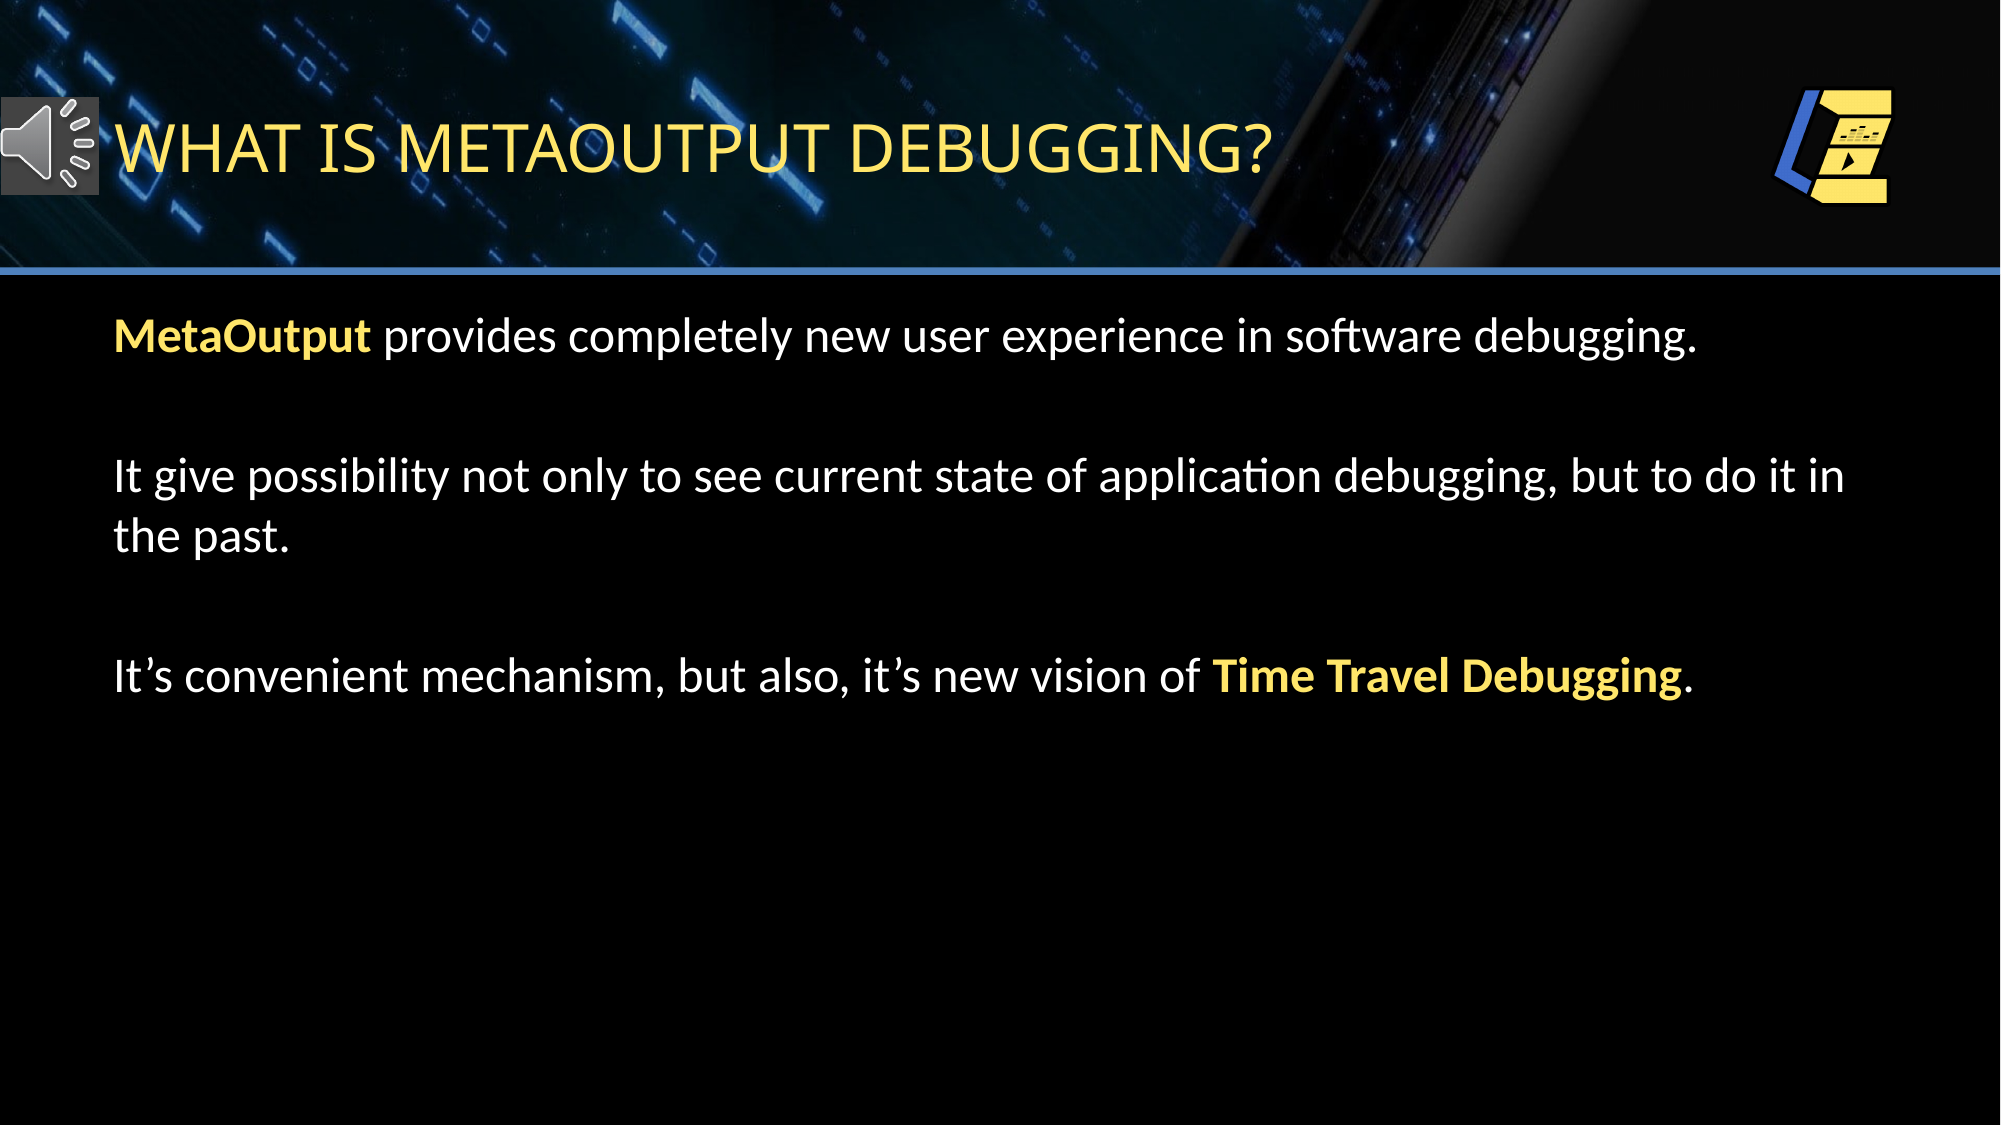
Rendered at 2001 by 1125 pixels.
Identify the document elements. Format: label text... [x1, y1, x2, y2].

list MetaOutput provides completely new user experience in software debugging. It give possibility not only to see current state of application debugging, but to do it in the past. It’s convenient mechanism, but also, it’s new vision of Time Travel Debugging. [98, 295, 1902, 1064]
picture [0, 0, 2001, 1125]
title WHAT IS METAOUTPUT DEBUGGING? [99, 62, 1904, 230]
